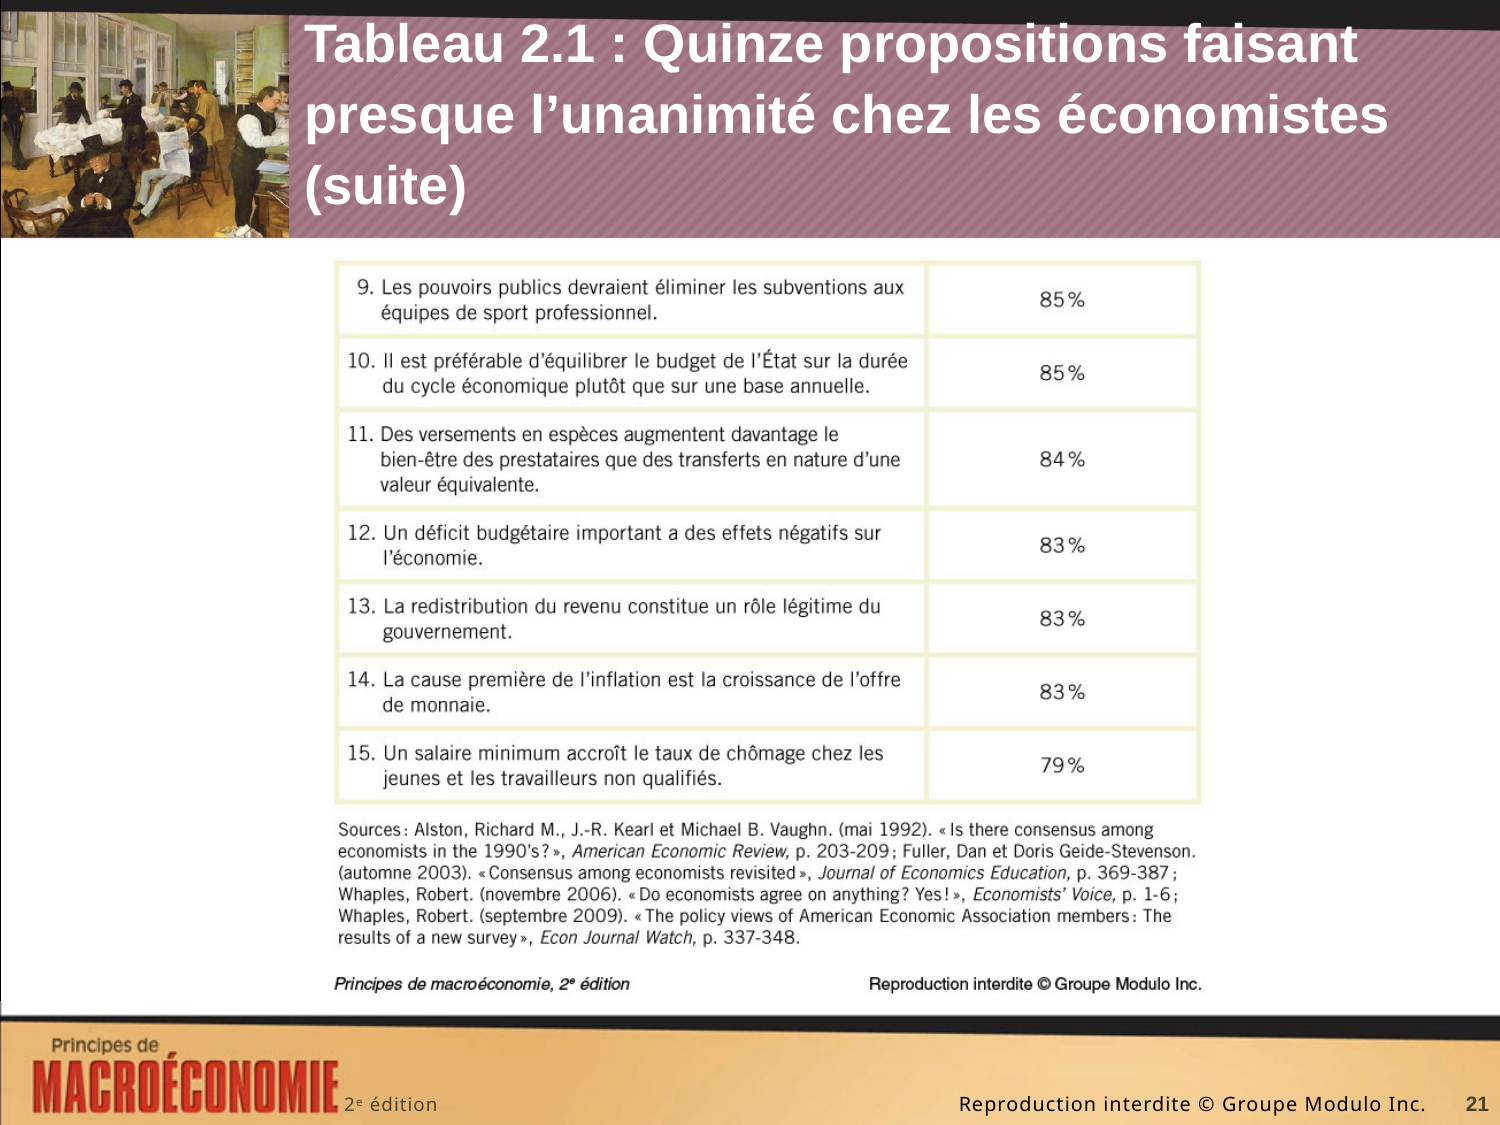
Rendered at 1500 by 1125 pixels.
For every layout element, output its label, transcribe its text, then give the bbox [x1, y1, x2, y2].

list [37, 249, 1500, 1006]
picture [0, 0, 1500, 1125]
picture [1412, 1102, 1417, 1110]
title Tableau 2.1 : Quinze propositions faisant presque l’unanimité chez les économistes (suite) [304, 32, 1431, 223]
slide_number 21 [1417, 1070, 1489, 1125]
